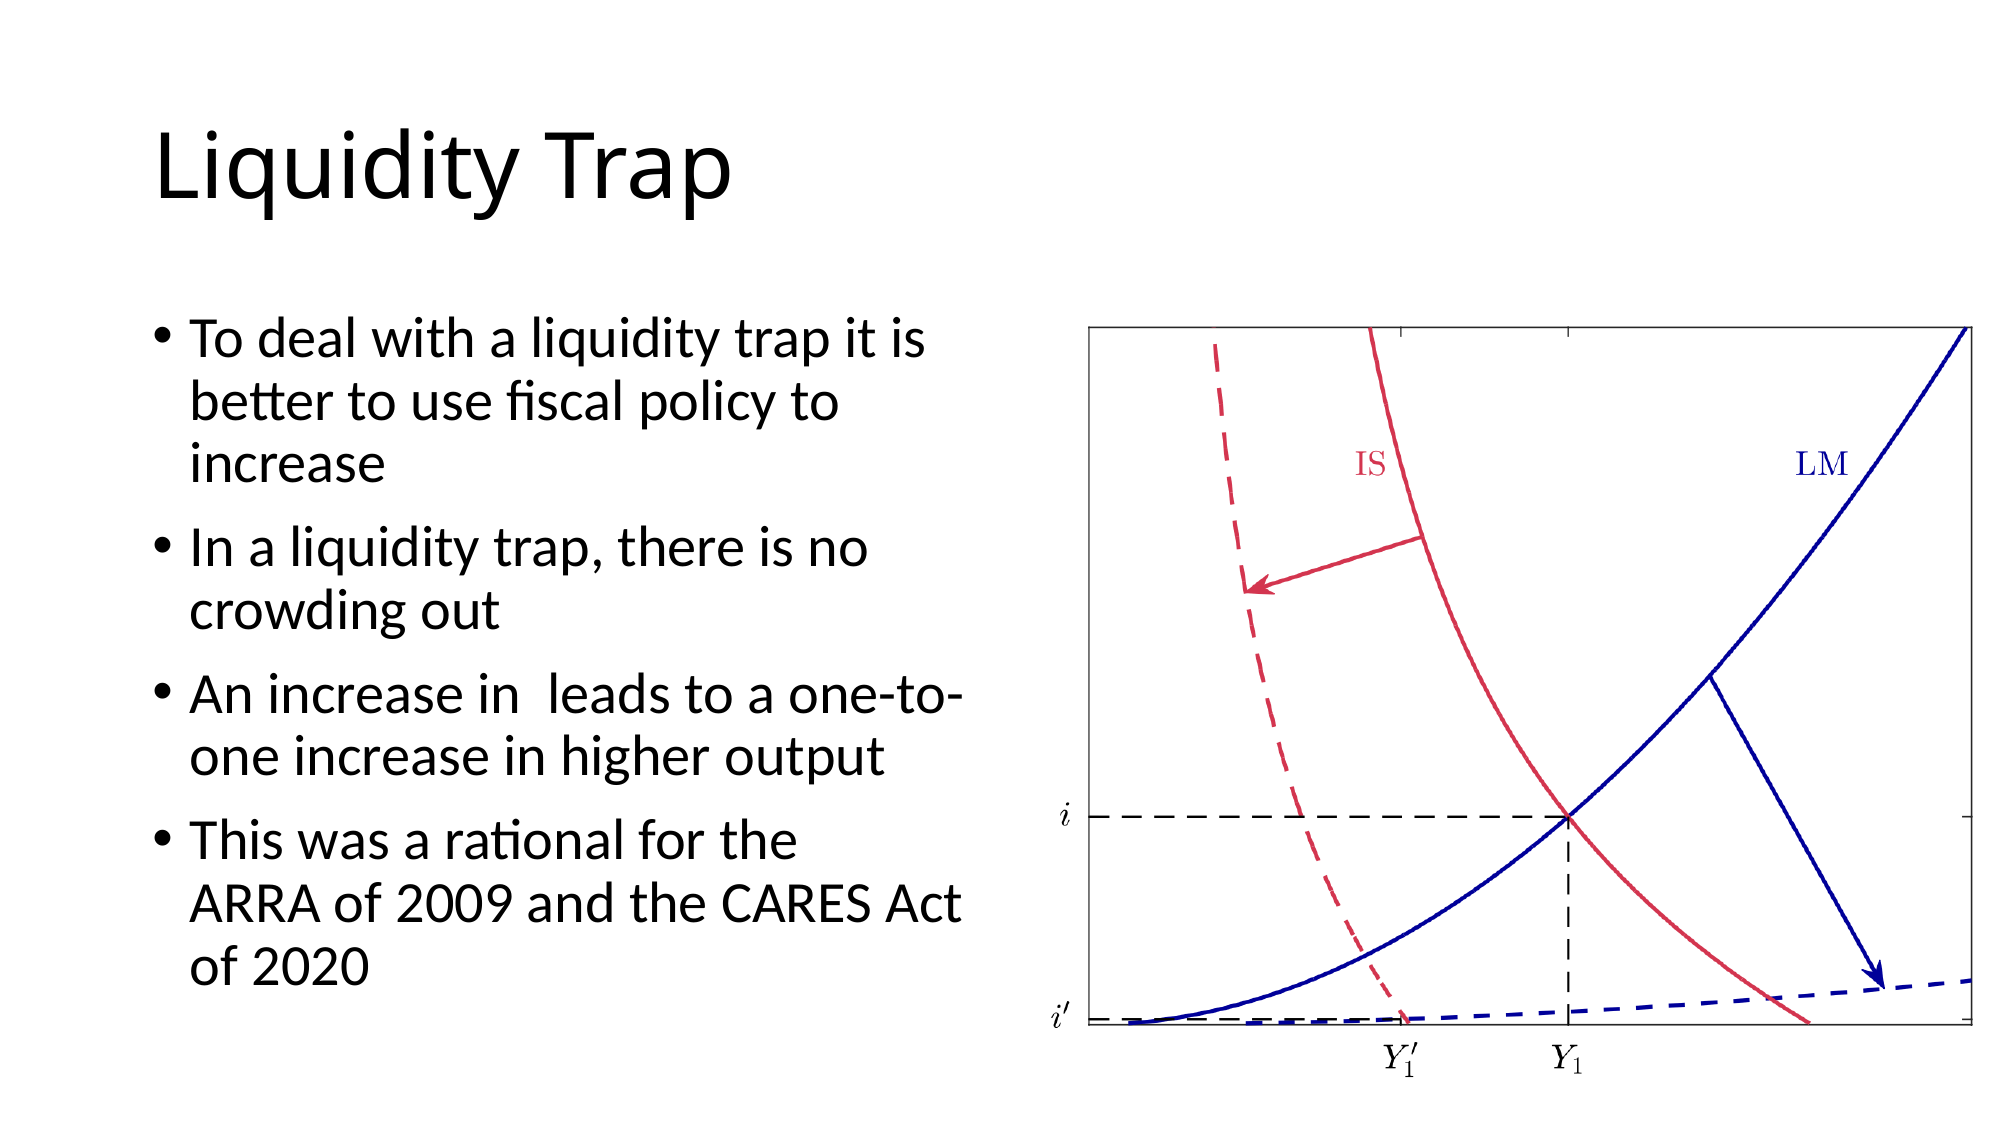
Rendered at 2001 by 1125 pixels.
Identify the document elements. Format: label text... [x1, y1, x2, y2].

picture [1041, 299, 2000, 1086]
title Liquidity Trap [137, 59, 1863, 278]
